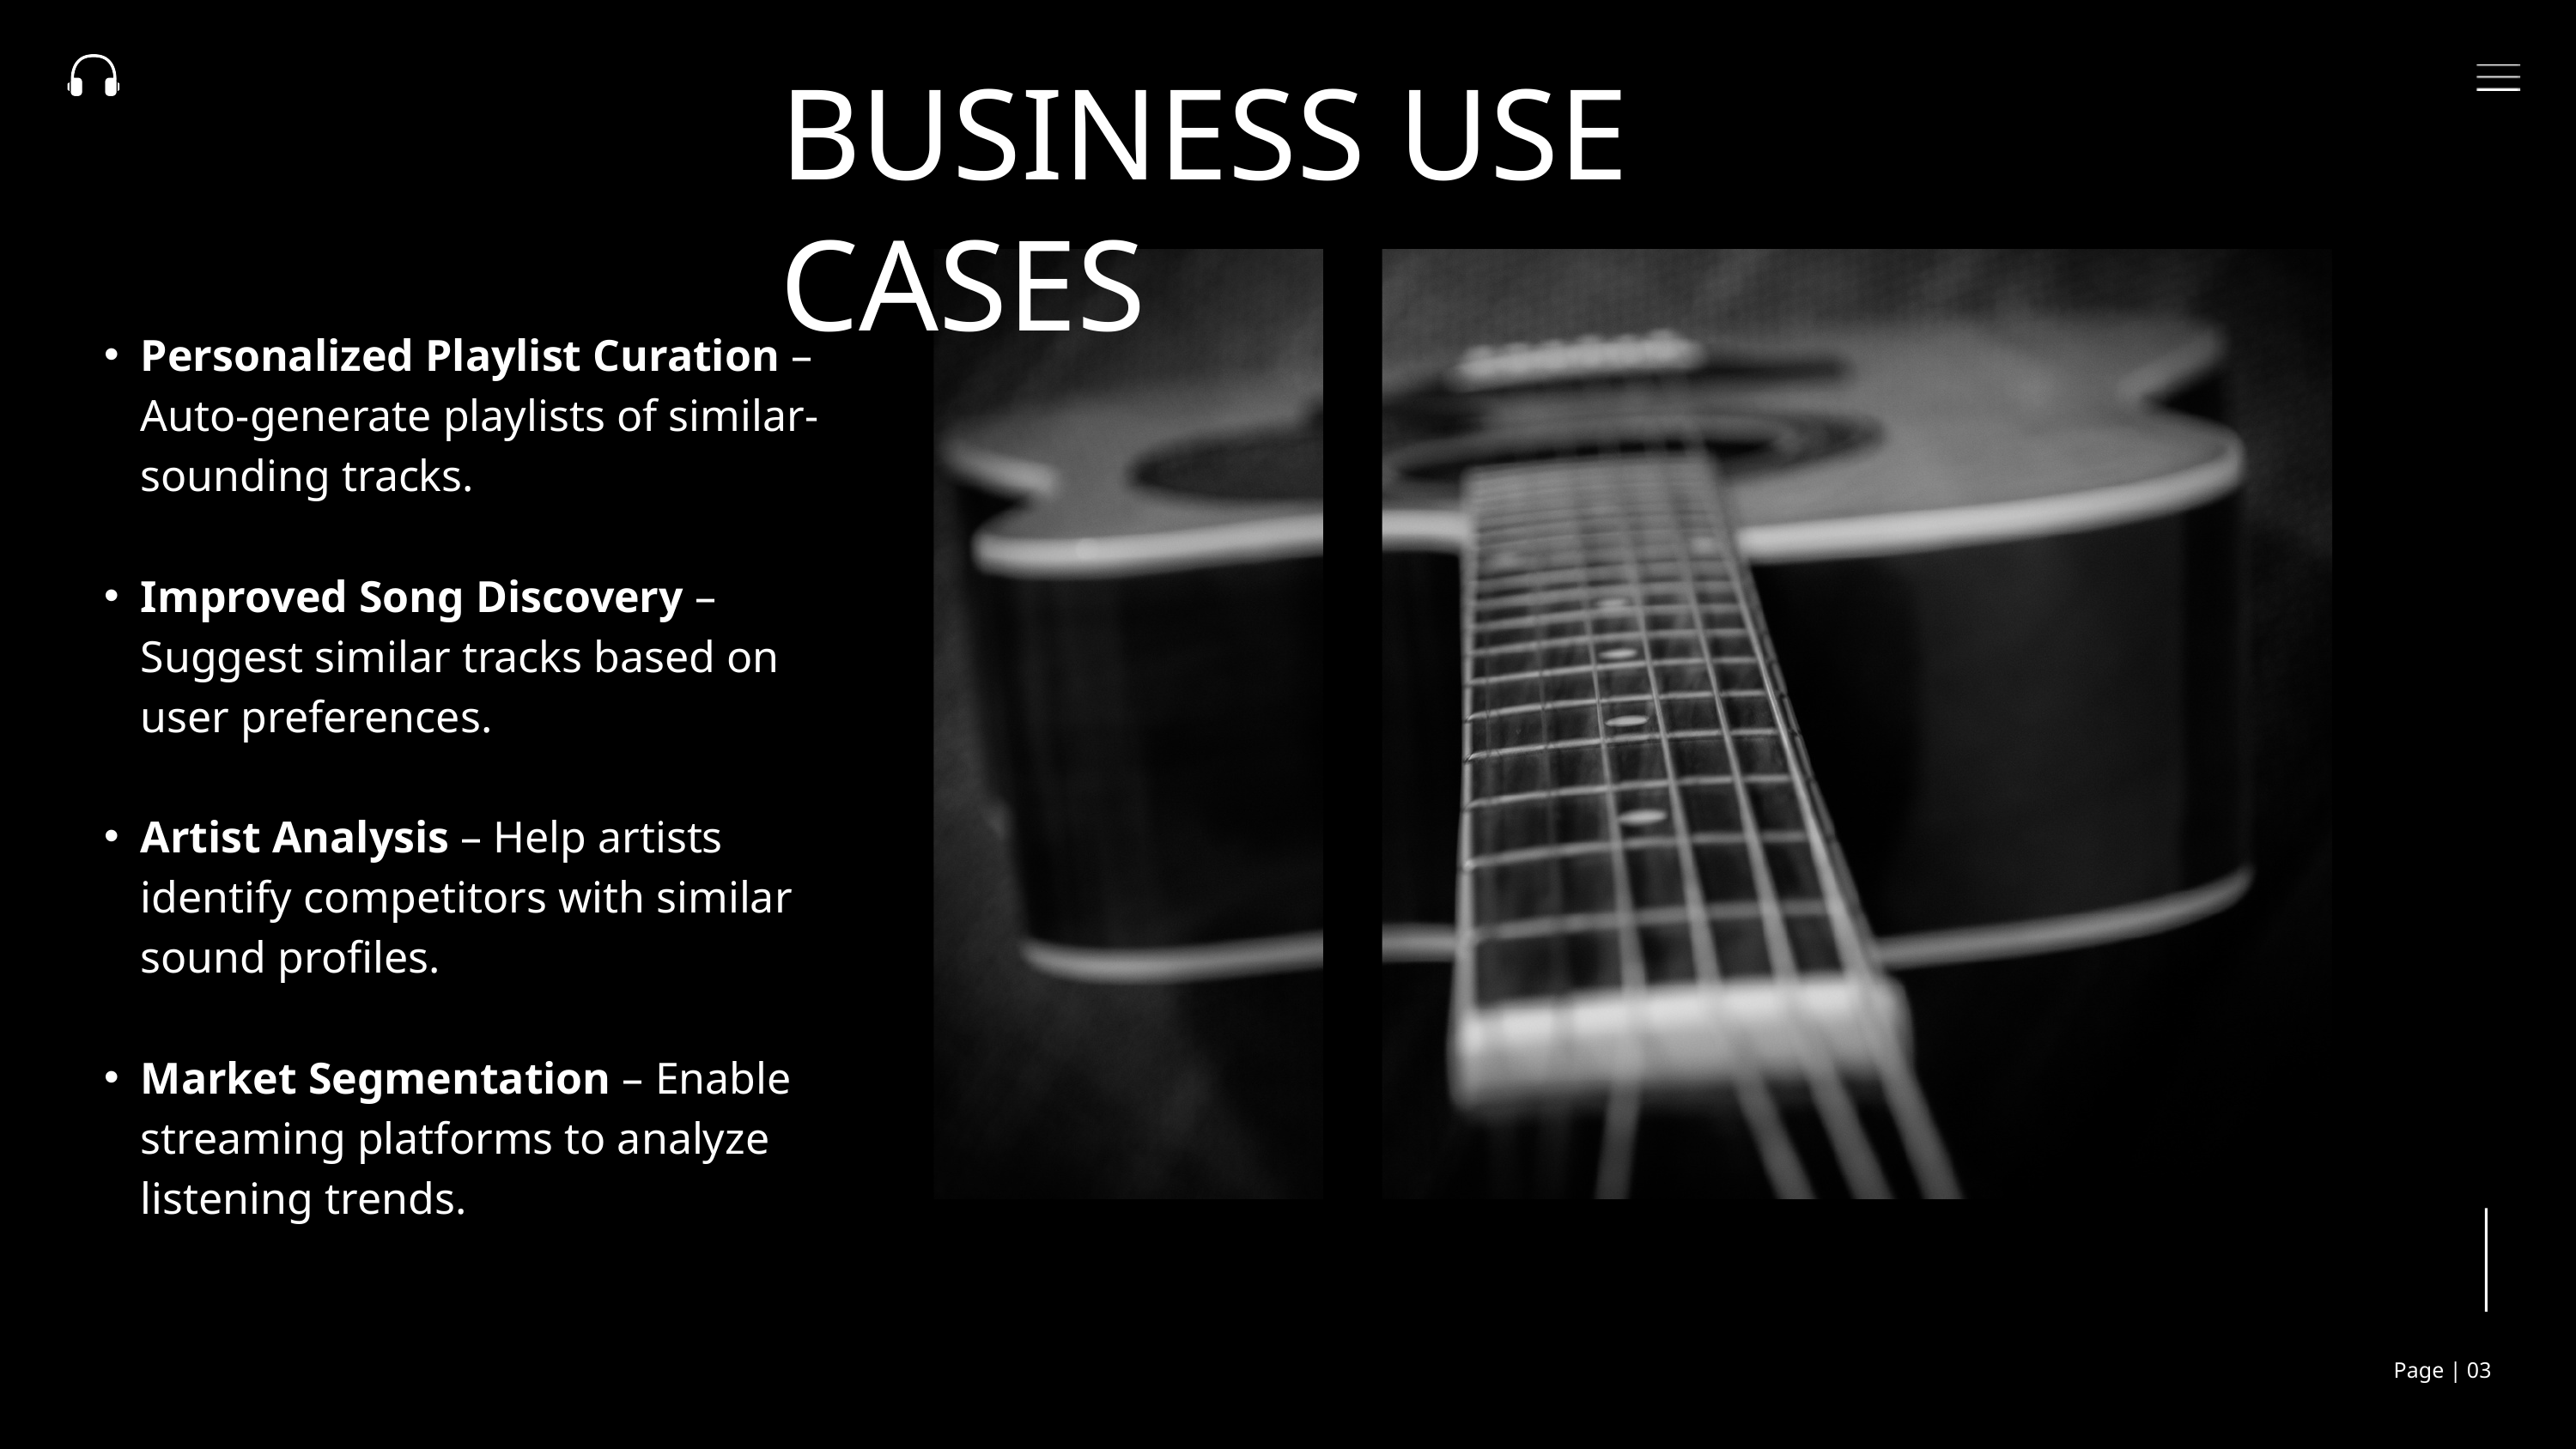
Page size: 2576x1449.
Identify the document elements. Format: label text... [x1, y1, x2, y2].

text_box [1382, 249, 2333, 1200]
text_box [2476, 64, 2521, 91]
text_box BUSINESS USE CASES [780, 53, 1796, 356]
text_box [67, 54, 120, 96]
text_box Personalized Playlist Curation – Auto-generate playlists of similar-sounding tracks. Improved Song Discovery – Suggest similar tracks based on user preferences. Artist Analysis – Help artists identify competitors with similar sound profiles. Market Segmentation – Enable streaming platforms to analyze listening trends. [67, 319, 861, 1331]
text_box Page | 03 [2273, 1352, 2492, 1383]
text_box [933, 249, 1324, 1200]
